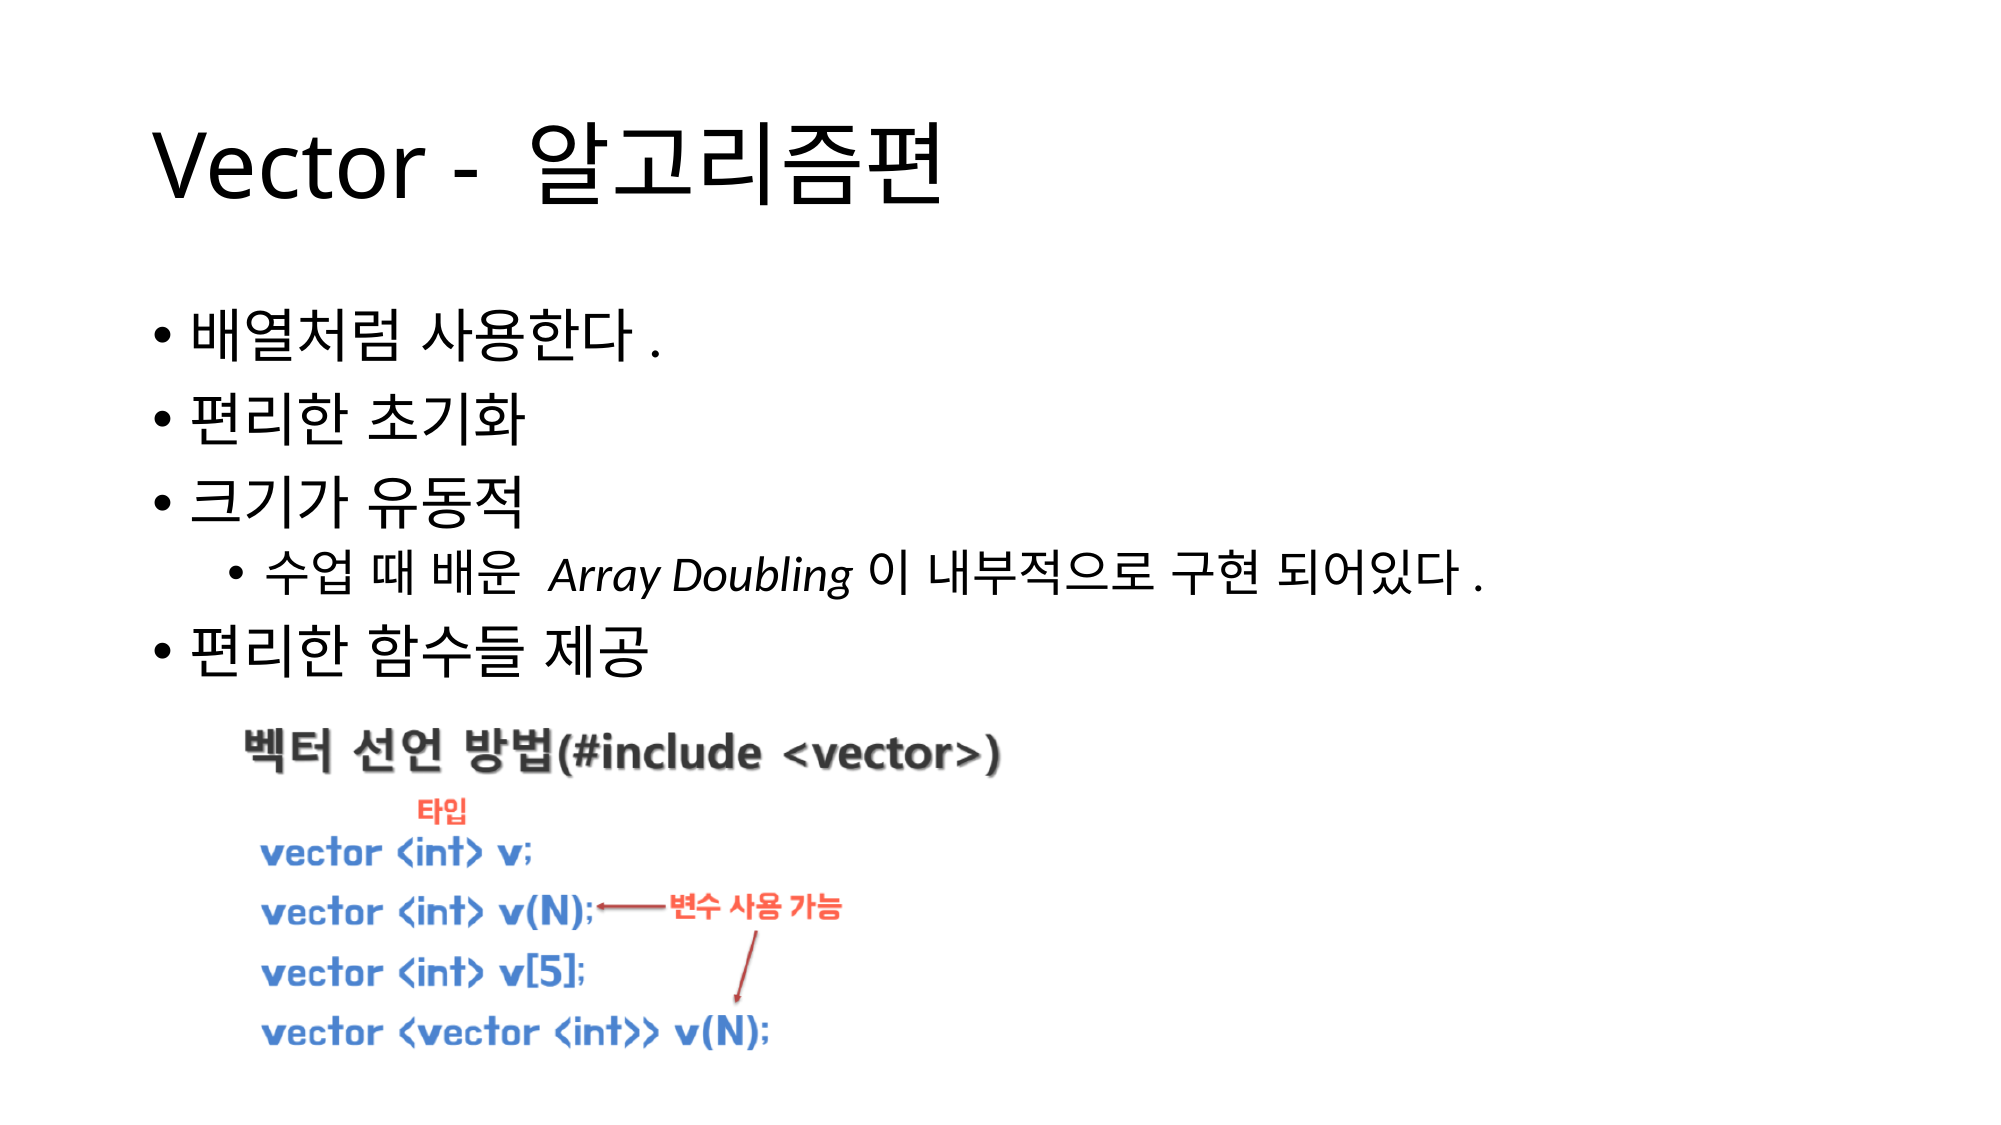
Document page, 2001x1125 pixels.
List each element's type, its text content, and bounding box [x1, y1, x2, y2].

title Vector - 알고리즘편 [137, 59, 1863, 278]
picture [240, 711, 1025, 1066]
list 배열처럼 사용한다. 편리한 초기화 크기가 유동적 수업 때 배운 Array Doubling이 내부적으로 구현 되어있다. 편리한 함수들 제공 [137, 299, 1863, 1014]
